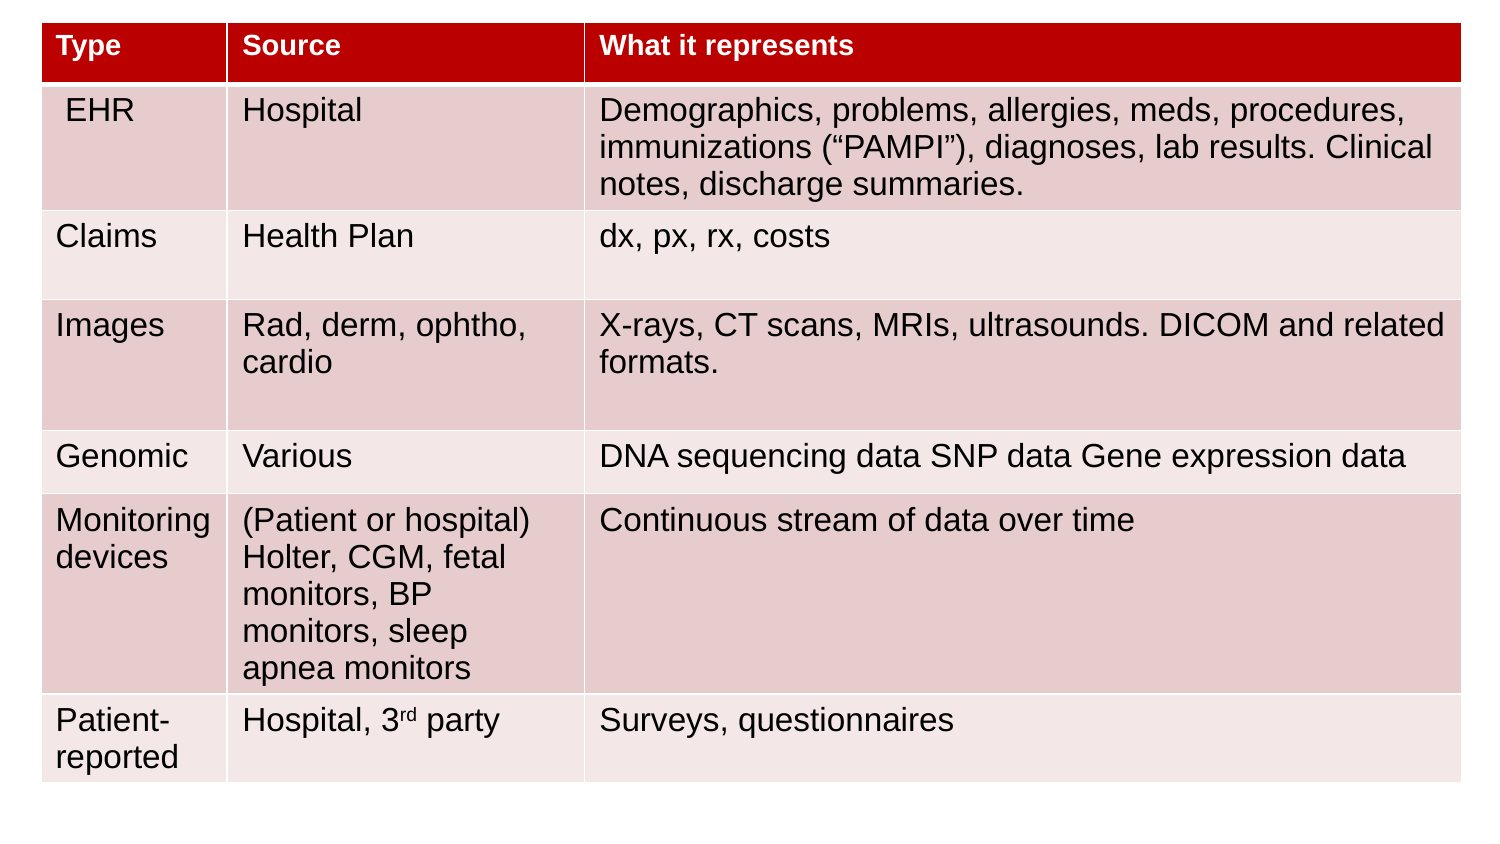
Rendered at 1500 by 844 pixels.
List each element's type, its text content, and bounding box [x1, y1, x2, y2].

table_cell X-rays, CT scans, MRIs, ultrasounds. DICOM and related formats. [585, 300, 1461, 430]
table_cell Hospital [228, 87, 584, 210]
table_cell Continuous stream of data over time [585, 494, 1461, 693]
table_cell Various [228, 431, 584, 493]
table_header What it represents [585, 23, 1461, 82]
table_cell Rad, derm, ophtho, cardio [228, 300, 584, 430]
table_header Source [228, 23, 584, 82]
table_cell Claims [42, 211, 226, 299]
table_cell DNA sequencing data SNP data Gene expression data [585, 431, 1461, 493]
table_cell Monitoring devices [42, 494, 226, 693]
table_cell Surveys, questionnaires [585, 695, 1461, 782]
table_cell (Patient or hospital) Holter, CGM, fetal monitors, BP monitors, sleep apnea monitors [228, 494, 584, 693]
table_cell Health Plan [228, 211, 584, 299]
table_cell Genomic [42, 431, 226, 493]
table_cell Hospital, 3rd party [228, 695, 584, 782]
table_cell EHR [42, 87, 226, 210]
table_cell Demographics, problems, allergies, meds, procedures, immunizations (“PAMPI”), diagnoses, lab results. Clinical notes, discharge summaries. [585, 87, 1461, 210]
table_cell dx, px, rx, costs [585, 211, 1461, 299]
table_cell Patient-reported [42, 695, 226, 782]
table_cell Images [42, 300, 226, 430]
table_header Type [42, 23, 226, 82]
